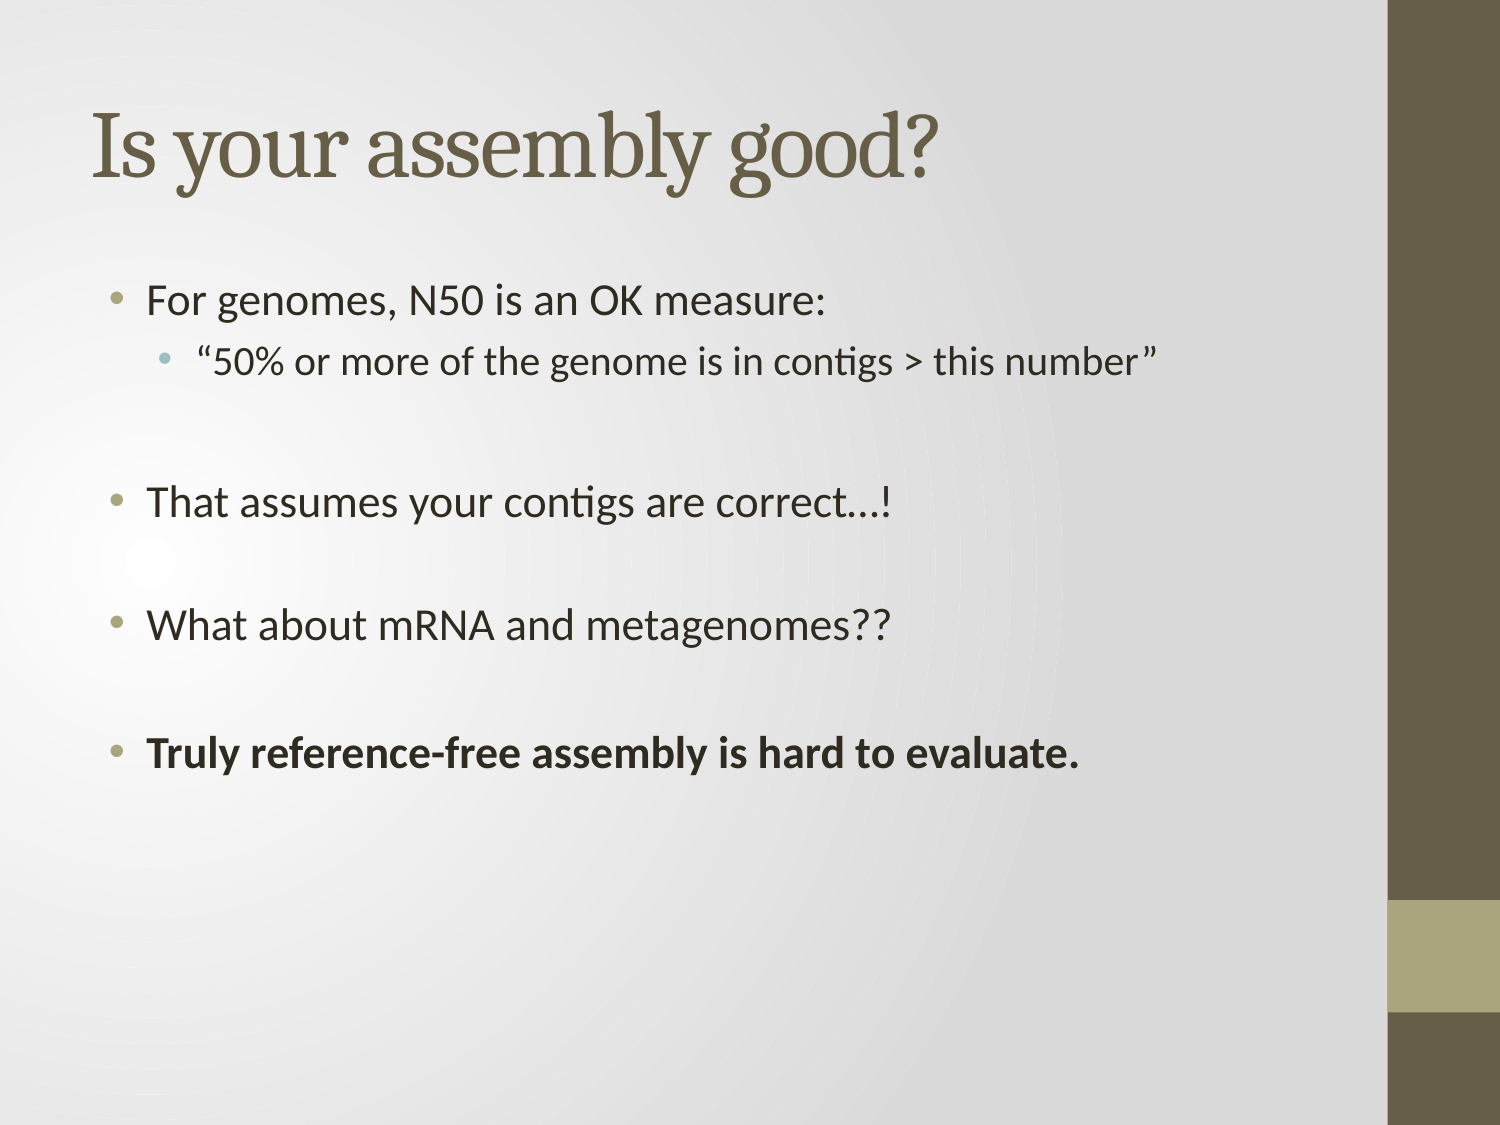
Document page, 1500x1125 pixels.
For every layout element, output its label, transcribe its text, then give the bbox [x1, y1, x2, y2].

title Is your assembly good? [75, 45, 1325, 233]
list For genomes, N50 is an OK measure: “50% or more of the genome is in contigs > this number” That assumes your contigs are correct…! What about mRNA and metagenomes?? Truly reference-free assembly is hard to evaluate. [75, 262, 1325, 1050]
